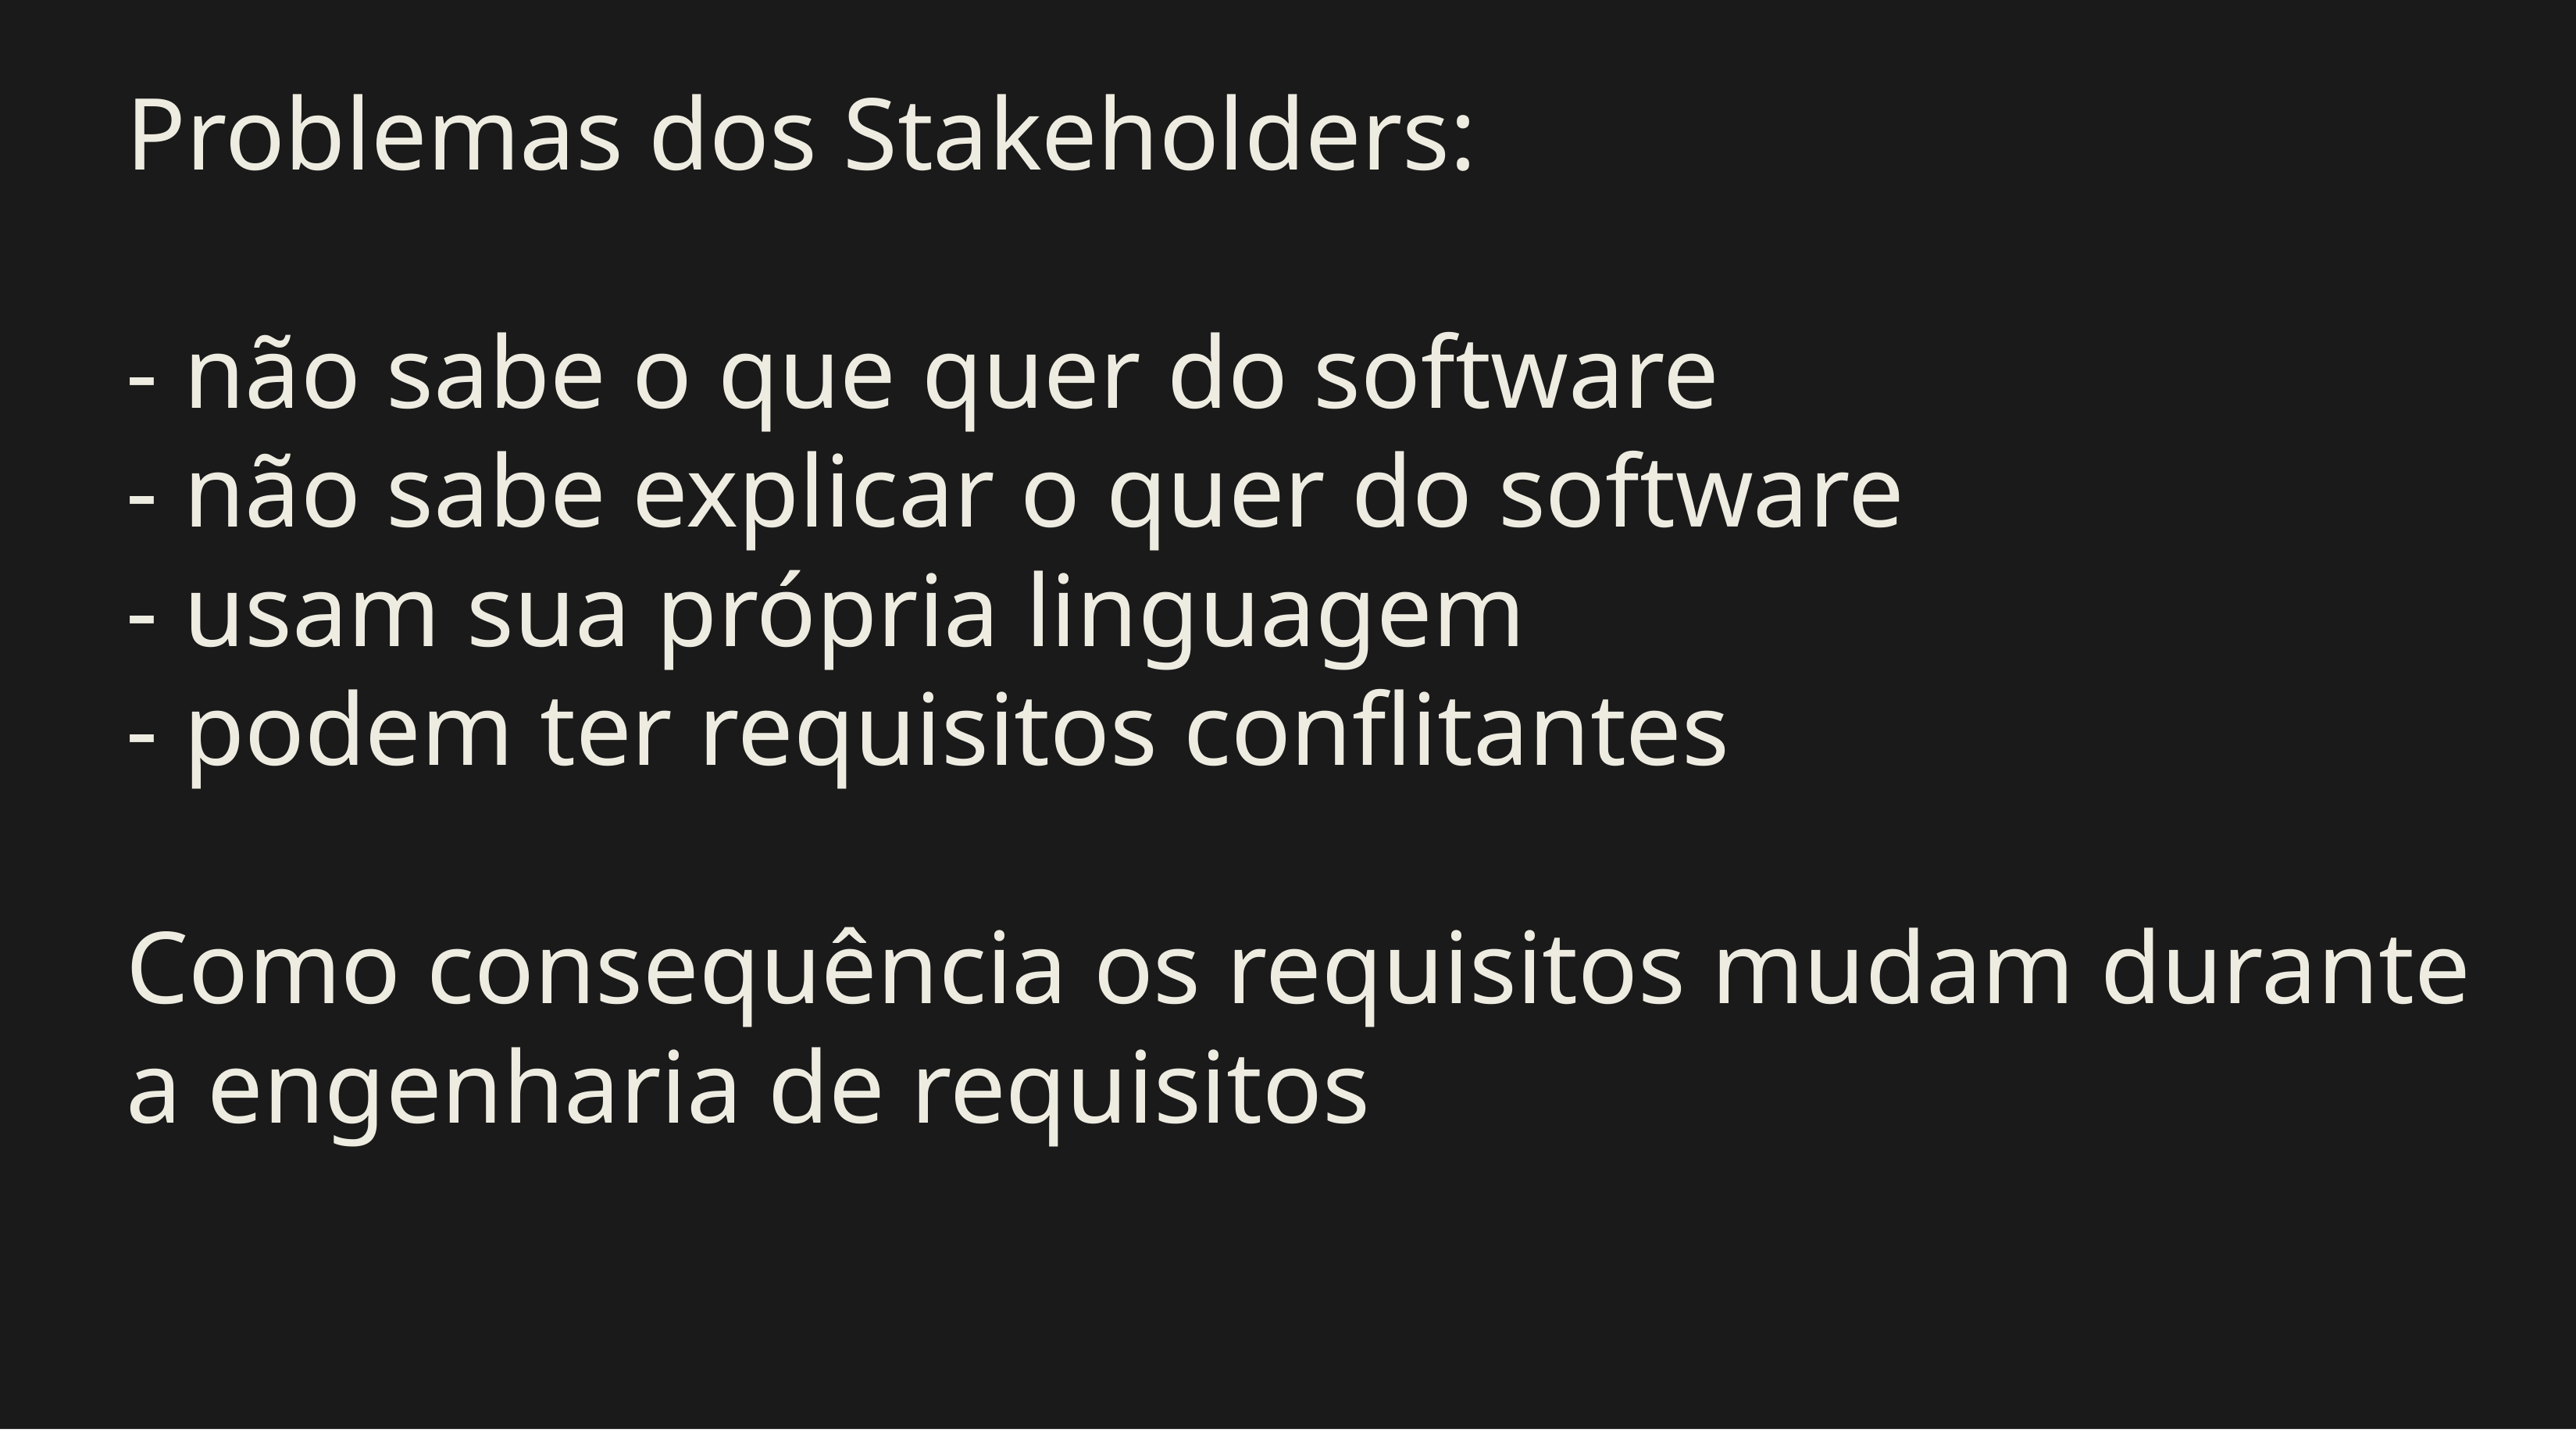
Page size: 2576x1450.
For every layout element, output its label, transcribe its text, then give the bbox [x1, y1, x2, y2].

title Problemas dos Stakeholders: - não sabe o que quer do software - não sabe explicar o quer do software - usam sua própria linguagem - podem ter requisitos conflitantes Como consequência os requisitos mudam durante a engenharia de requisitos [126, 70, 2518, 1273]
